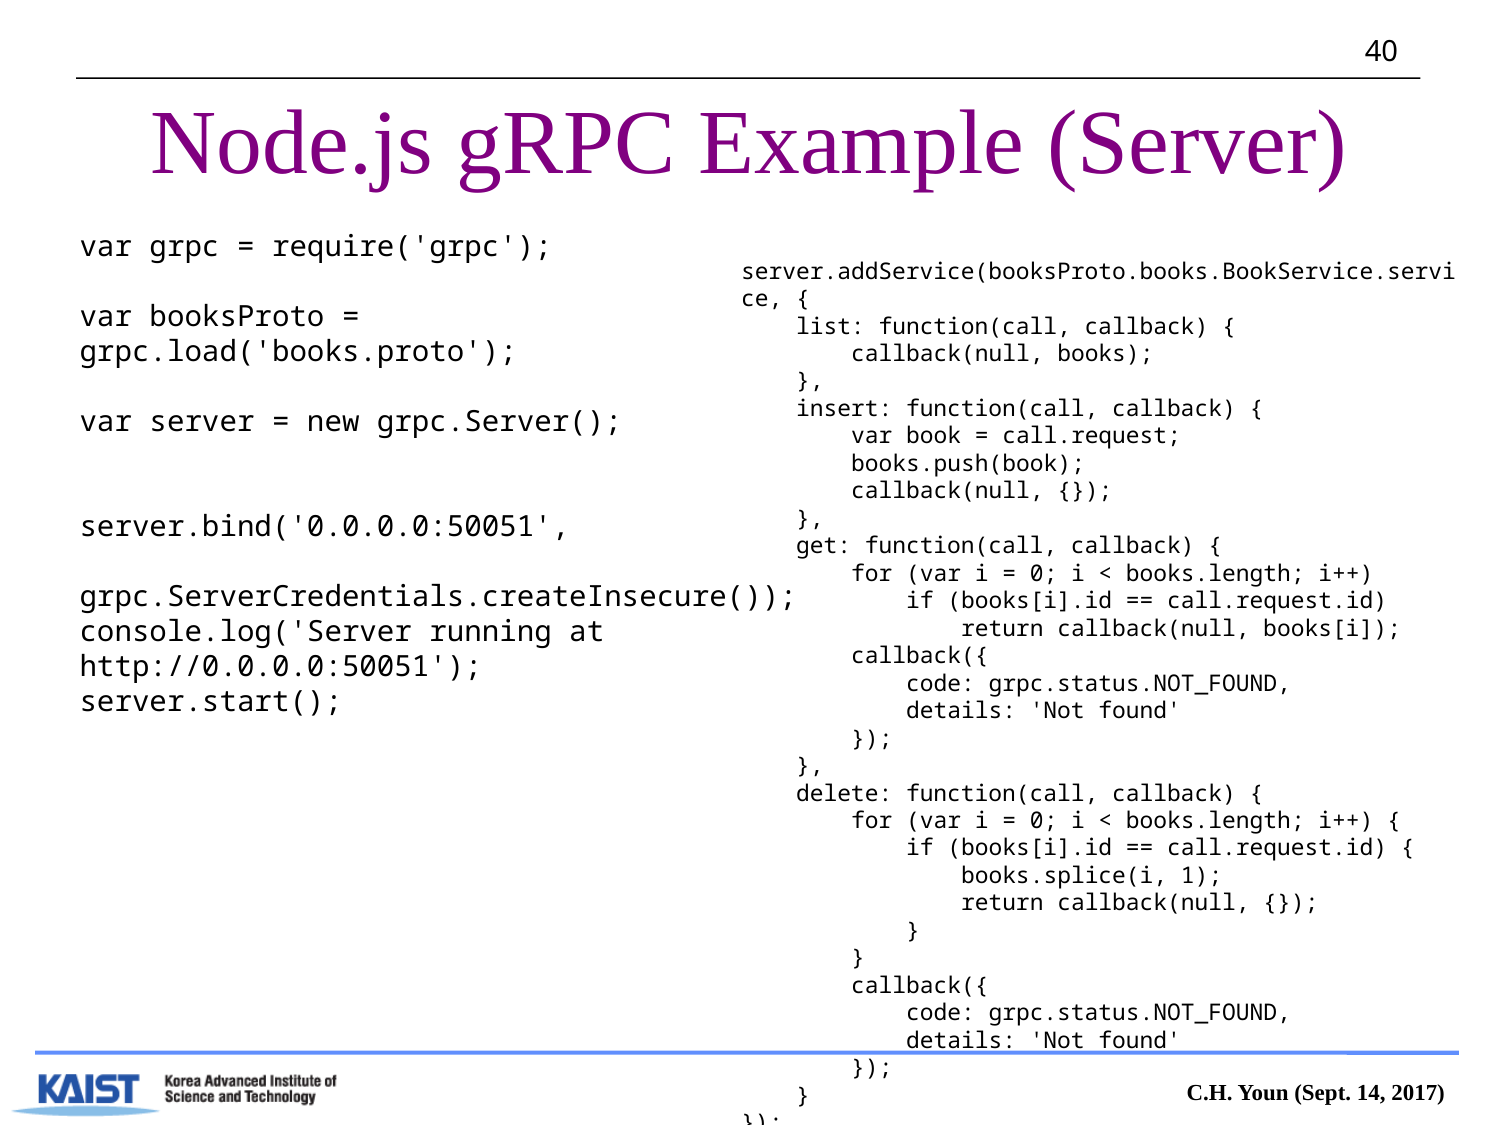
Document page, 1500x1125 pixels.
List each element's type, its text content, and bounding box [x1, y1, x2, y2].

text_box server.addService(booksProto.books.BookService.service, { list: function(call, callback) { callback(null, books); }, insert: function(call, callback) { var book = call.request; books.push(book); callback(null, {}); }, get: function(call, callback) { for (var i = 0; i < books.length; i++) if (books[i].id == call.request.id) return callback(null, books[i]); callback({ code: grpc.status.NOT_FOUND, details: 'Not found' }); }, delete: function(call, callback) { for (var i = 0; i < books.length; i++) { if (books[i].id == call.request.id) { books.splice(i, 1); return callback(null, {}); } } callback({ code: grpc.status.NOT_FOUND, details: 'Not found' }); } }); [726, 248, 1477, 1125]
picture [7, 1065, 348, 1125]
title Node.js gRPC Example (Server) [112, 42, 1388, 231]
text_box var grpc = require('grpc'); var booksProto = grpc.load('books.proto'); var server = new grpc.Server(); server.bind('0.0.0.0:50051', grpc.ServerCredentials.createInsecure()); console.log('Server running at http://0.0.0.0:50051'); server.start(); [64, 219, 815, 725]
